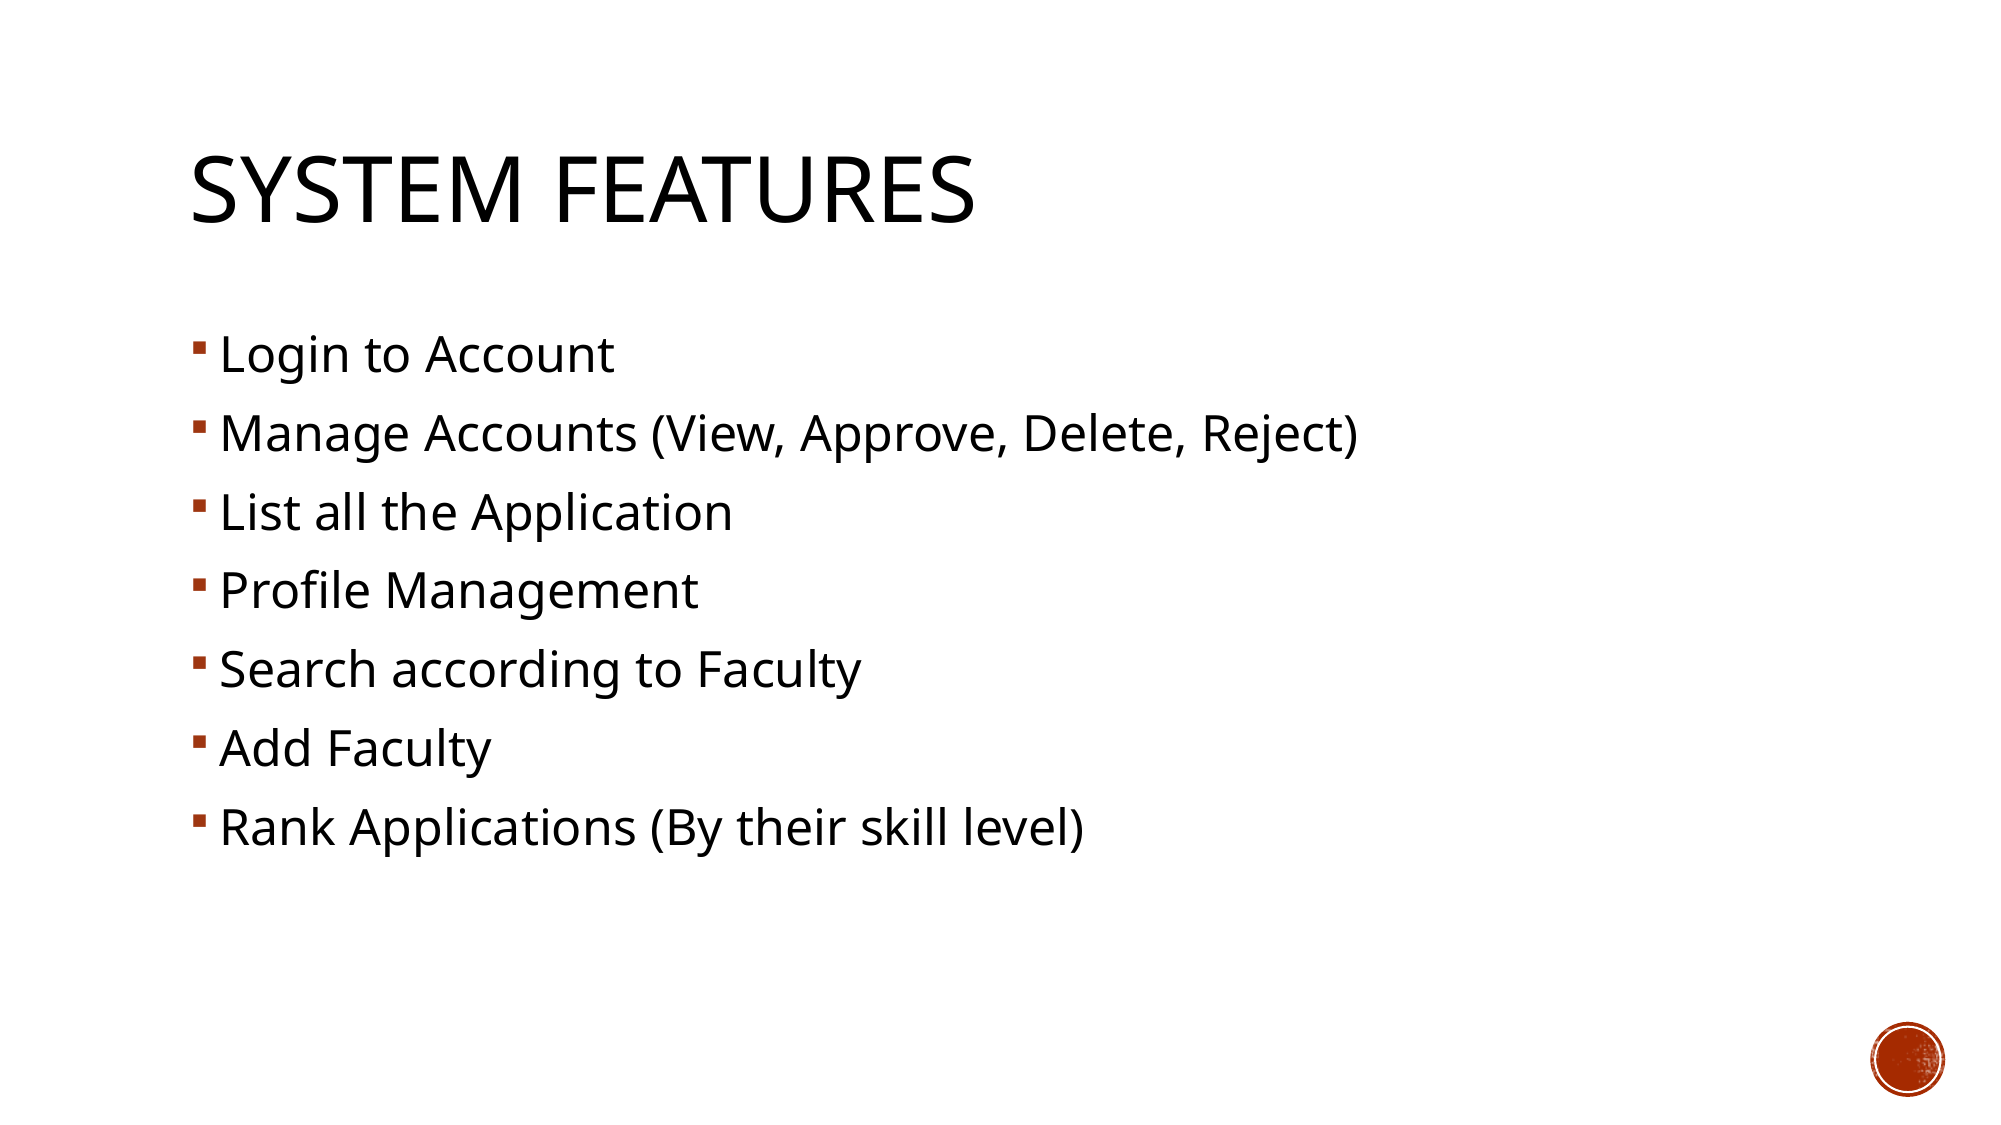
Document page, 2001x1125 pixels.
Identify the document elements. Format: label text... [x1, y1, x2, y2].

list Login to Account Manage Accounts (View, Approve, Delete, Reject) List all the Application Profile Management Search according to Faculty Add Faculty Rank Applications (By their skill level) [174, 321, 1825, 932]
title System features [174, 115, 1825, 270]
